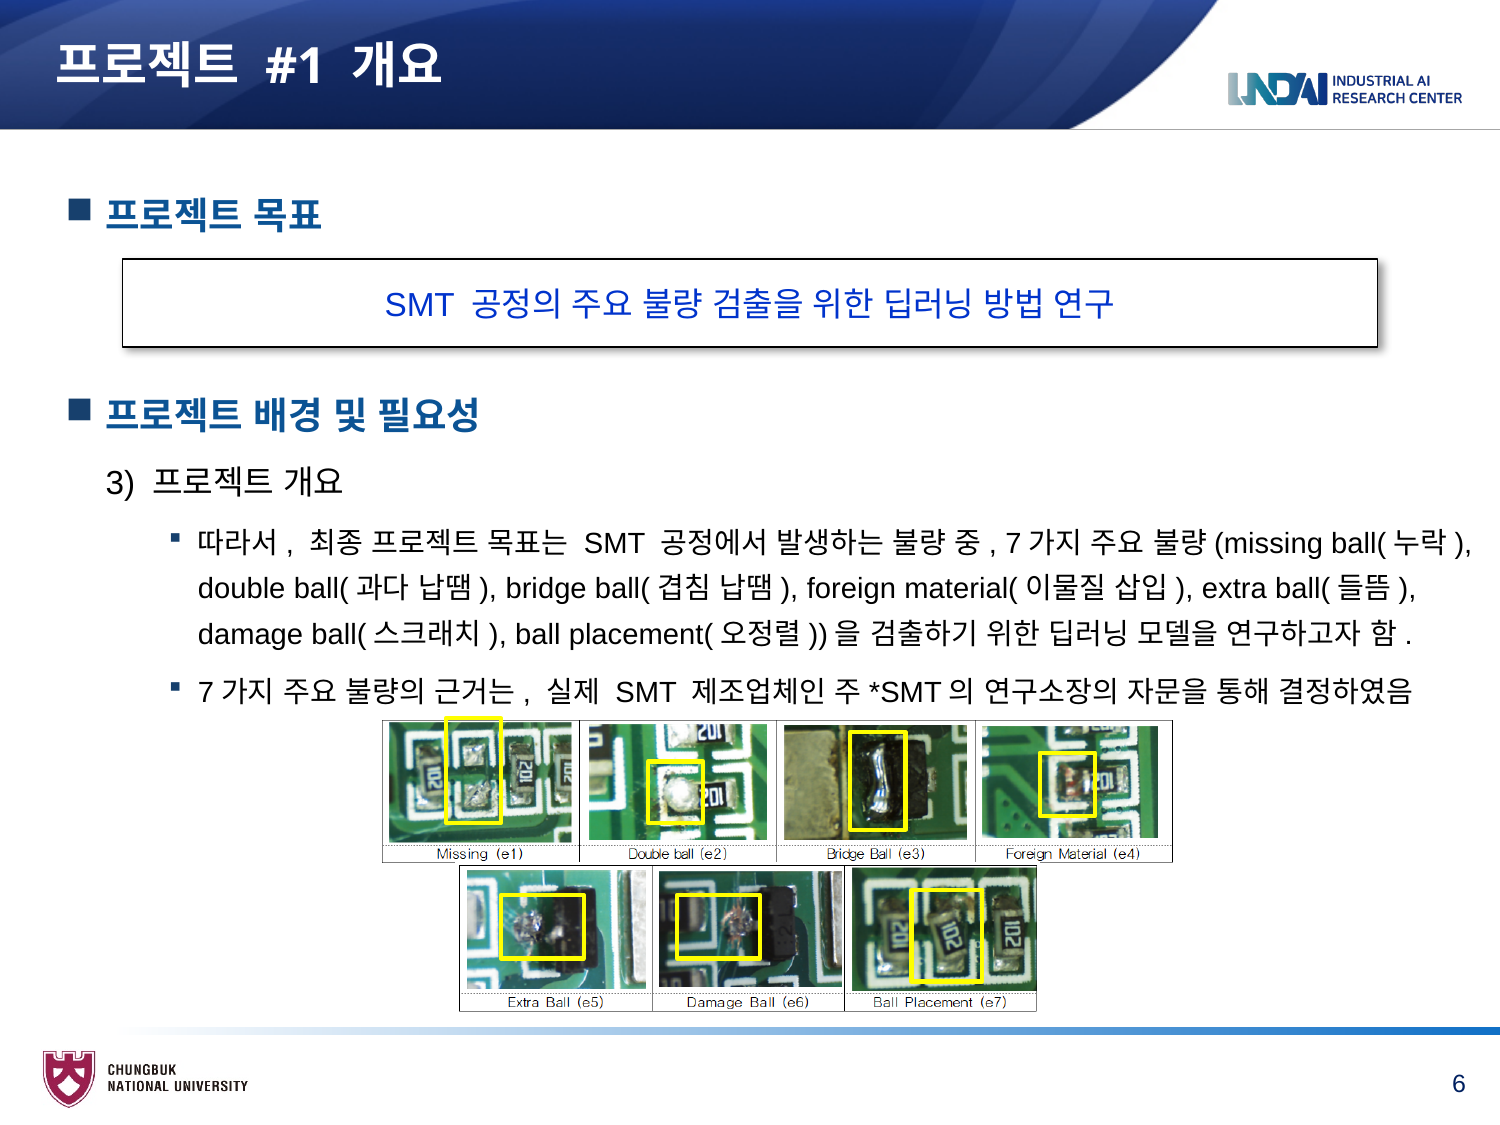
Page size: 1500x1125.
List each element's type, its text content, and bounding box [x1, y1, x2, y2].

picture [0, 0, 1500, 129]
title 프로젝트 #1 개요 [55, 10, 1375, 116]
text_box SMT 공정의 주요 불량 검출을 위한 딥러닝 방법 연구 [122, 258, 1378, 347]
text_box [378, 718, 1175, 1014]
text_box 프로젝트 목표 프로젝트 배경 및 필요성 3) 프로젝트 개요 따라서, 최종 프로젝트 목표는 SMT 공정에서 발생하는 불량 중, 7가지 주요 불량(missing ball(누락), double ball(과다 납땜), bridge ball(겹침 납땜), foreign material(이물질 삽입), extra ball(들뜸), damage ball(스크래치), ball placement(오정렬))을 검출하기 위한 딥러닝 모델을 연구하고자 함. 7가지 주요 불량의 근거는, 실제 SMT 제조업체인 주*SMT의 연구소장의 자문을 통해 결정하였음 [65, 178, 1500, 760]
picture [41, 1049, 249, 1109]
